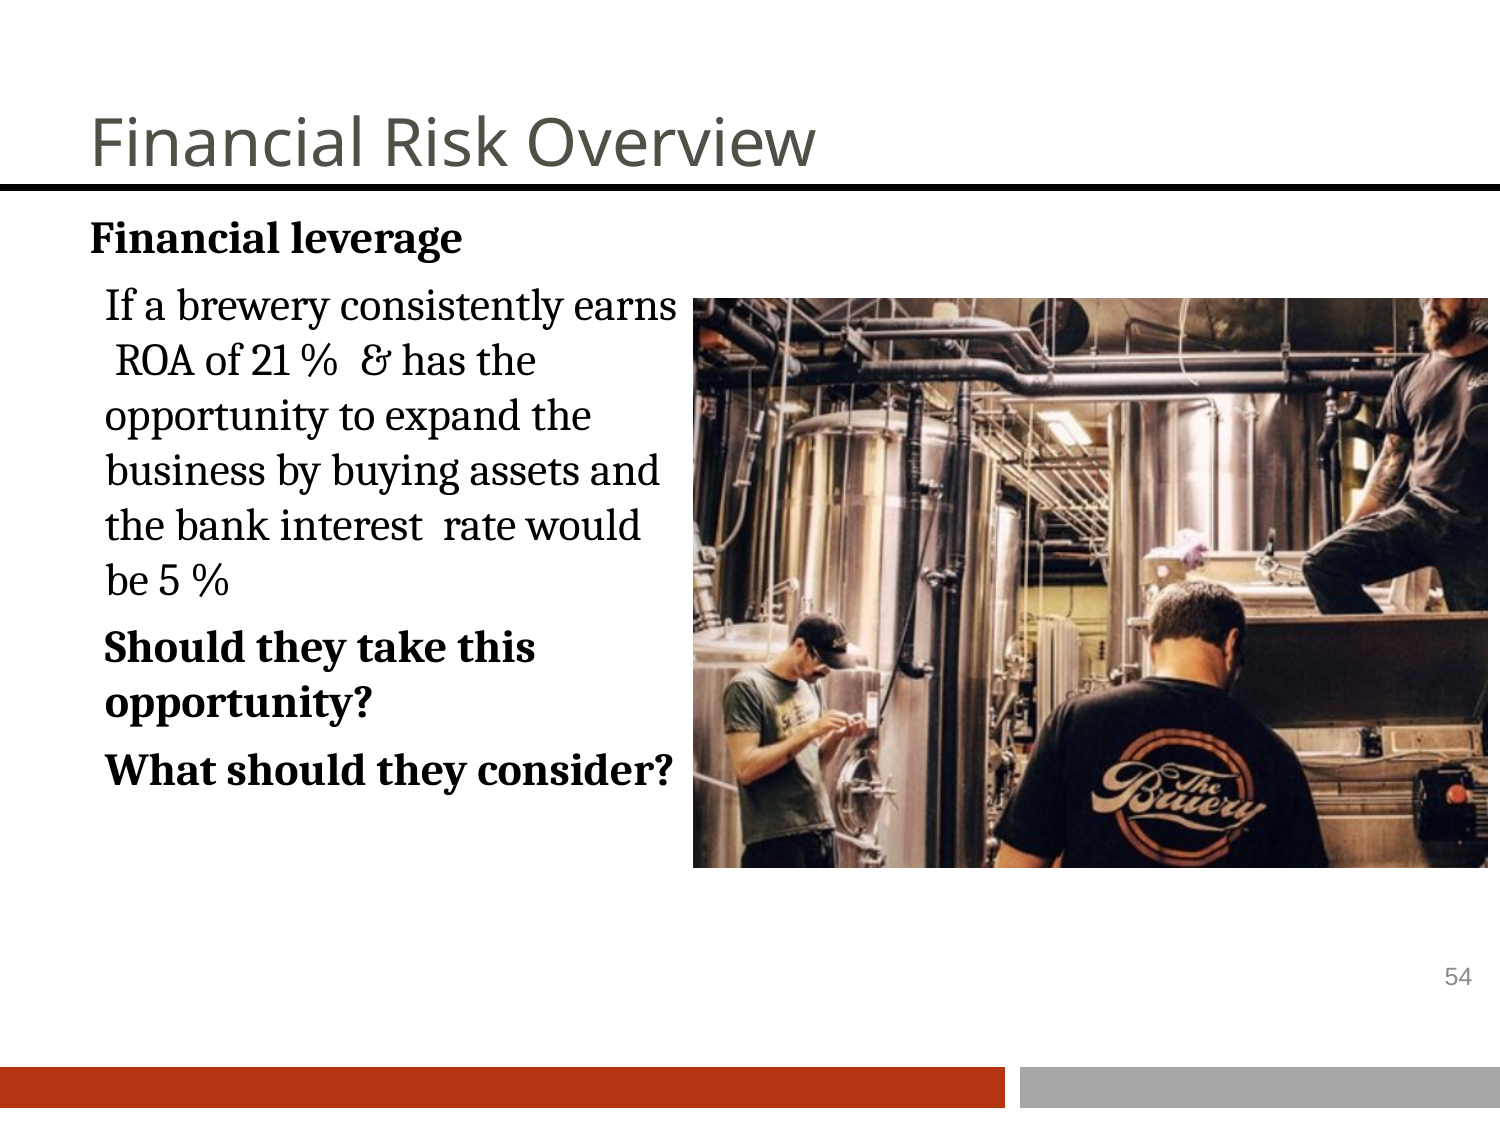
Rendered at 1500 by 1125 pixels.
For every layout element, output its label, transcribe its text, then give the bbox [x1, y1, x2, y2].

picture [693, 298, 1488, 868]
list Financial leverage If a brewery consistently earns ROA of 21 % & has the opportunity to expand the business by buying assets and the bank interest rate would be 5 % Should they take this opportunity? What should they consider? [75, 200, 694, 1050]
slide_number 54 [1149, 945, 1488, 1006]
title Financial Risk Overview [75, 24, 1425, 188]
